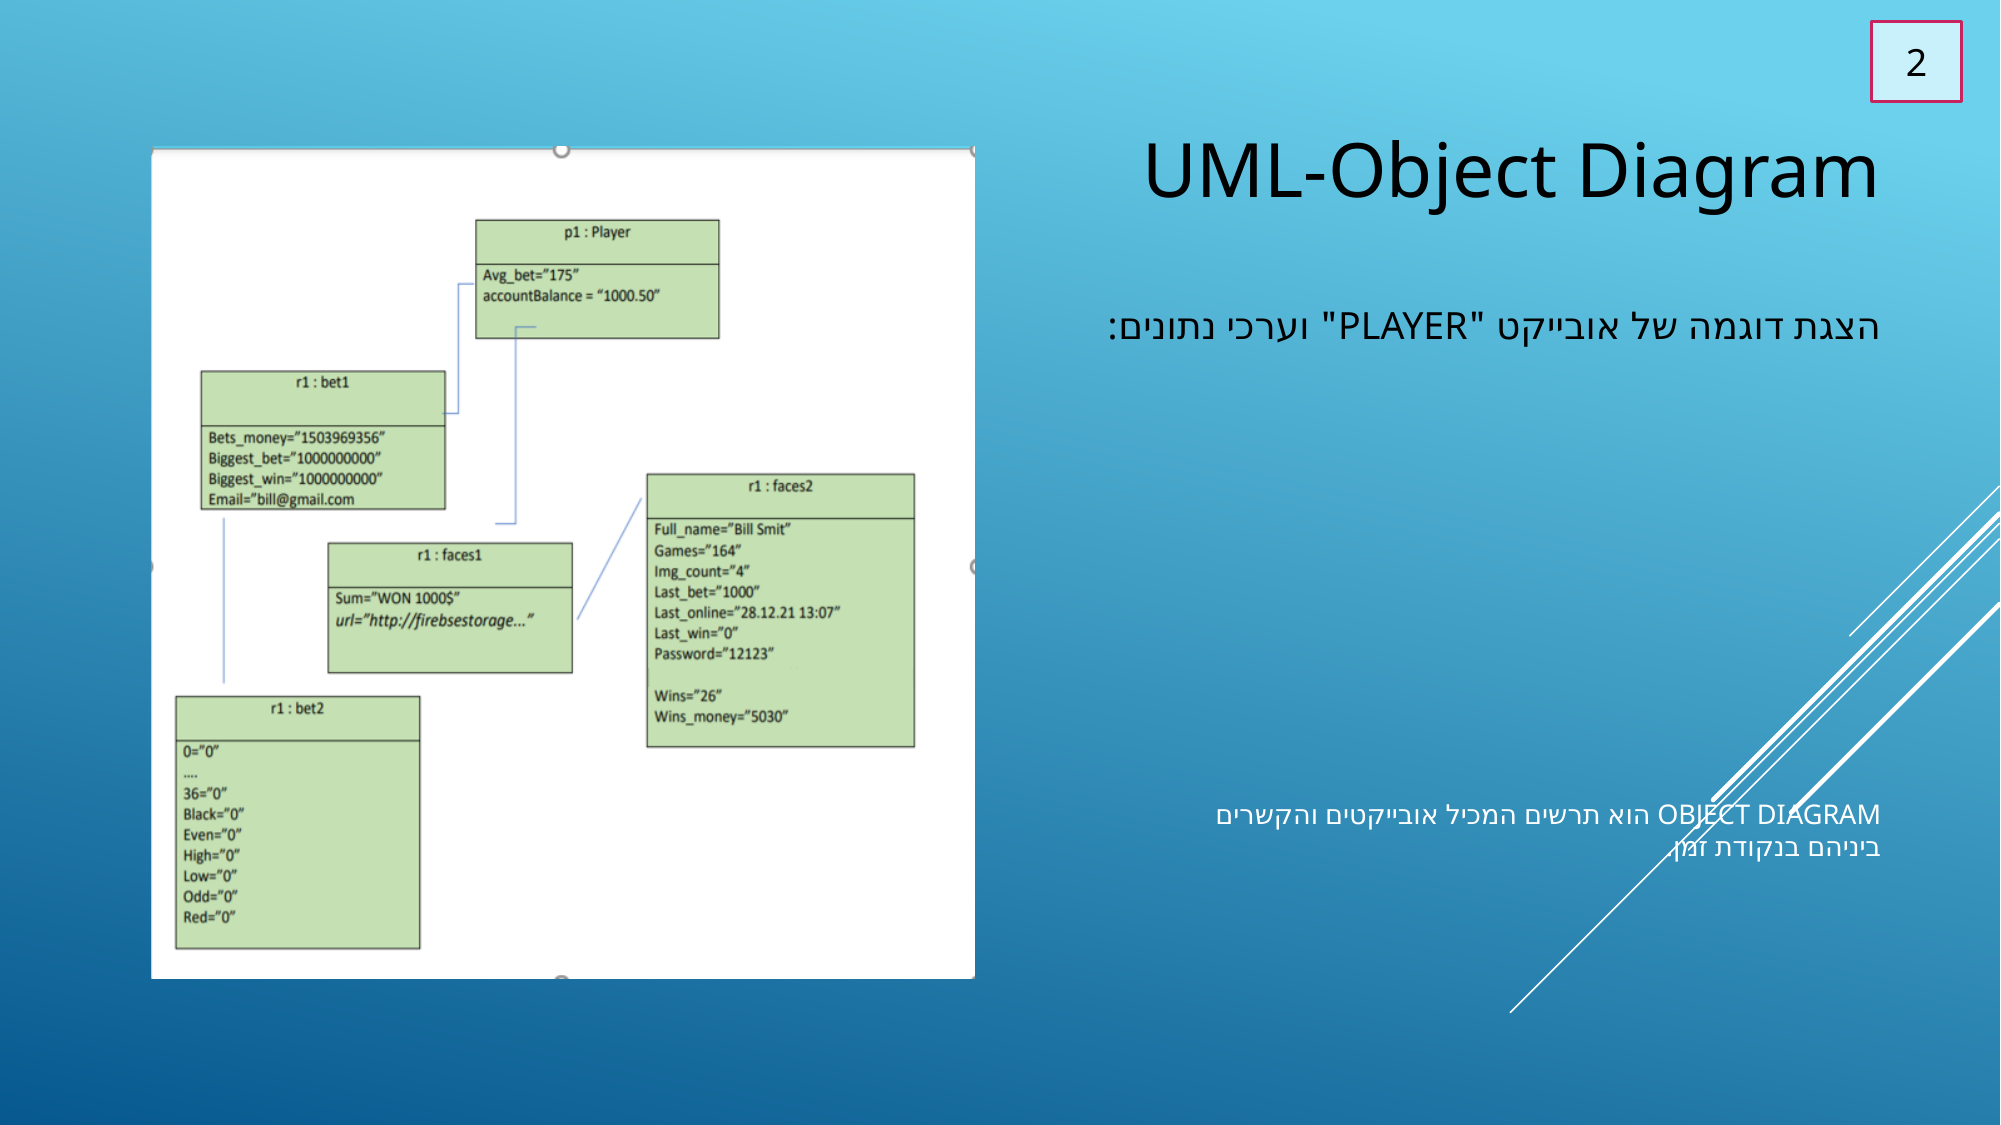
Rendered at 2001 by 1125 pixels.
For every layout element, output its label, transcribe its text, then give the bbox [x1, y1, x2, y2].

picture [151, 146, 975, 979]
title UML-Object Diagram הצגת דוגמה של אובייקט "PLAYER" וערכי נתונים: Object diagram הוא תרשים המכיל אובייקטים והקשרים ביניהם בנקודת זמן. [112, 115, 1897, 984]
text_box 2 [1870, 20, 1963, 103]
